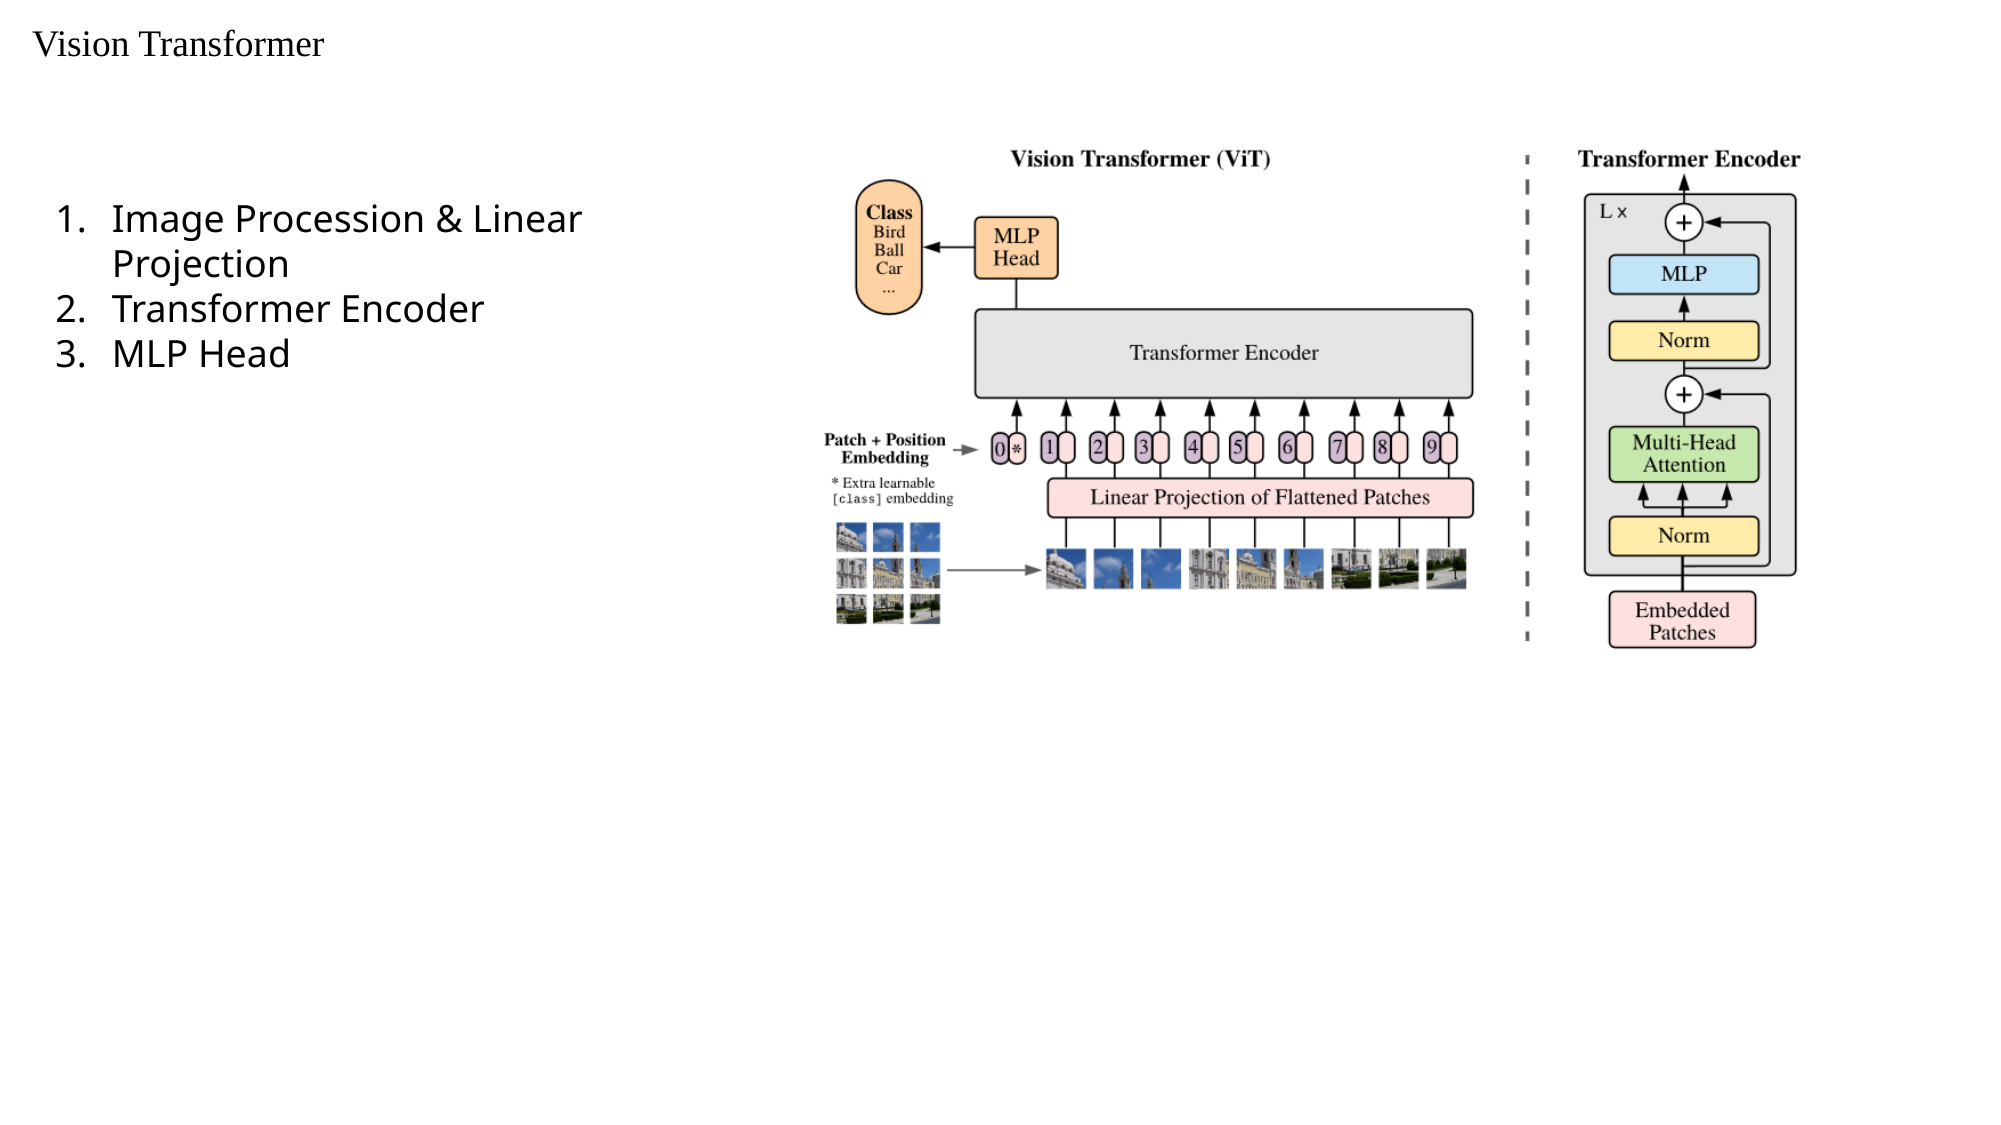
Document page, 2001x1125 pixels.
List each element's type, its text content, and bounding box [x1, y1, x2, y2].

text_box Vision Transformer [17, 11, 411, 72]
text_box Image Procession & Linear Projection Transformer Encoder MLP Head [40, 187, 678, 383]
picture [678, 130, 1974, 672]
